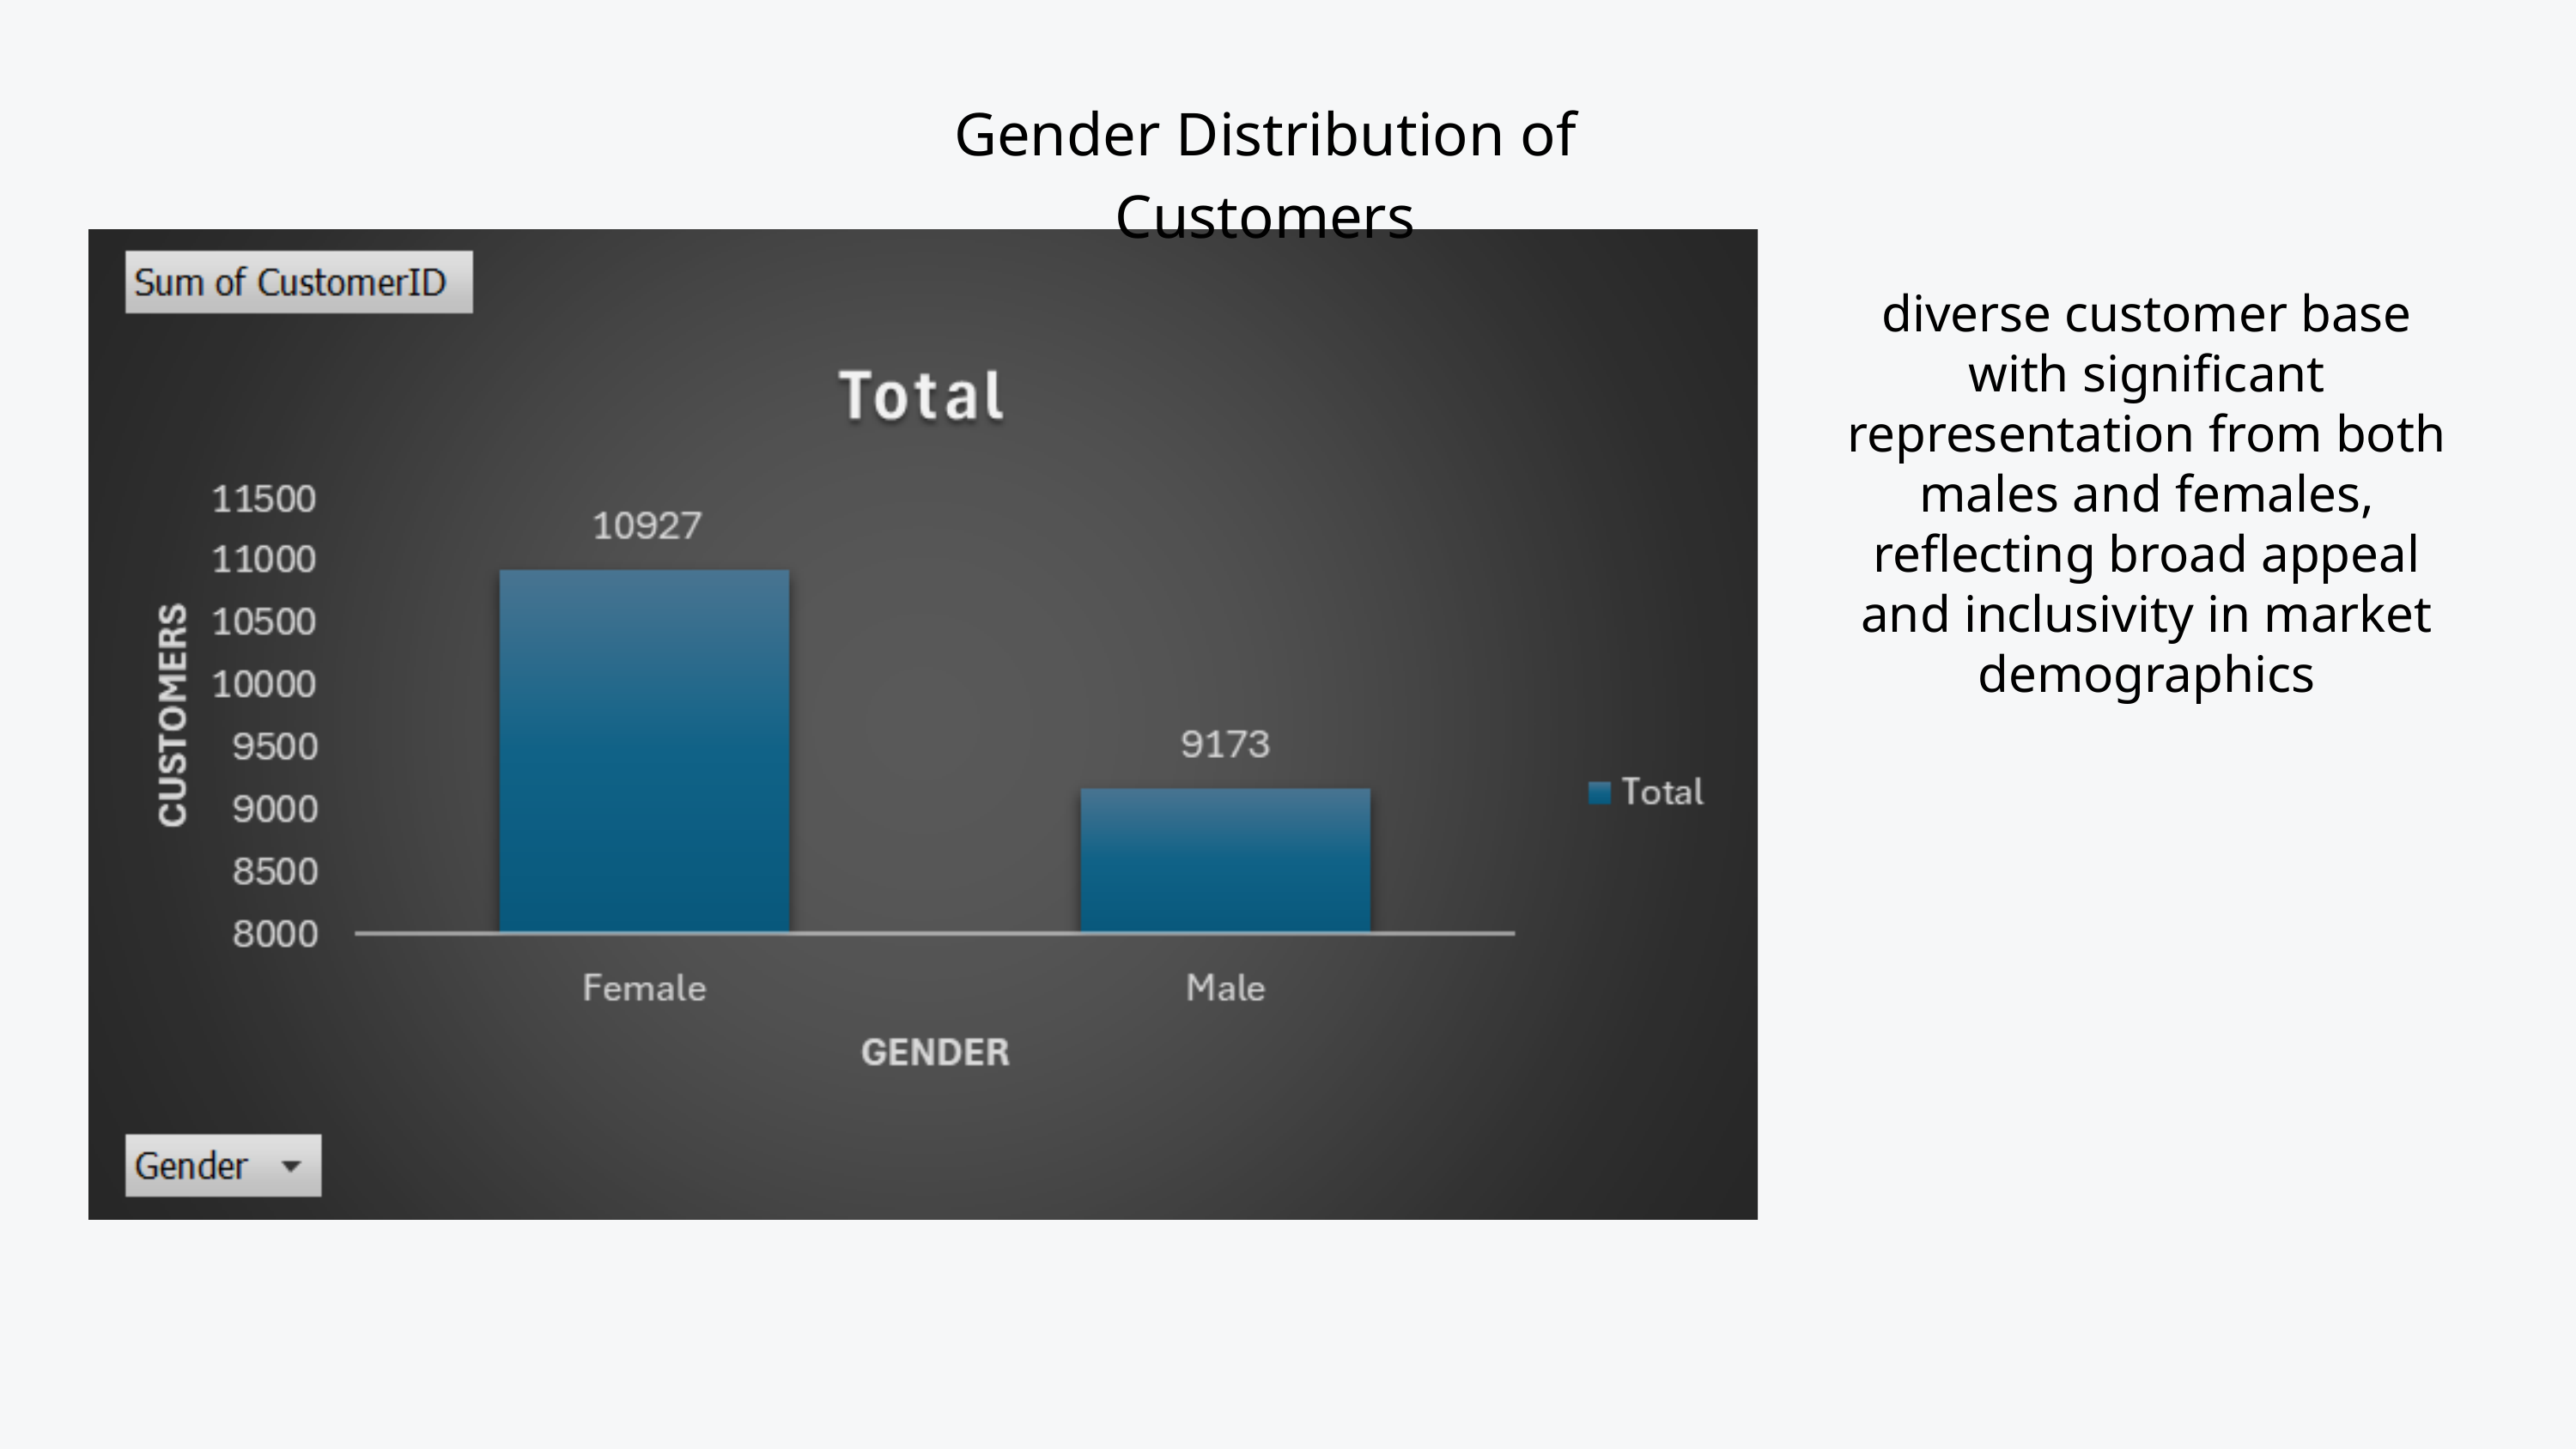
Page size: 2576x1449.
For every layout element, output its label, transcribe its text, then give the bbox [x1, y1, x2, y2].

text_box Gender Distribution of Customers [807, 84, 1724, 251]
text_box diverse customer base with significant representation from both males and females, reflecting broad appeal and inclusivity in market demographics [1828, 282, 2465, 702]
text_box [88, 229, 1759, 1220]
